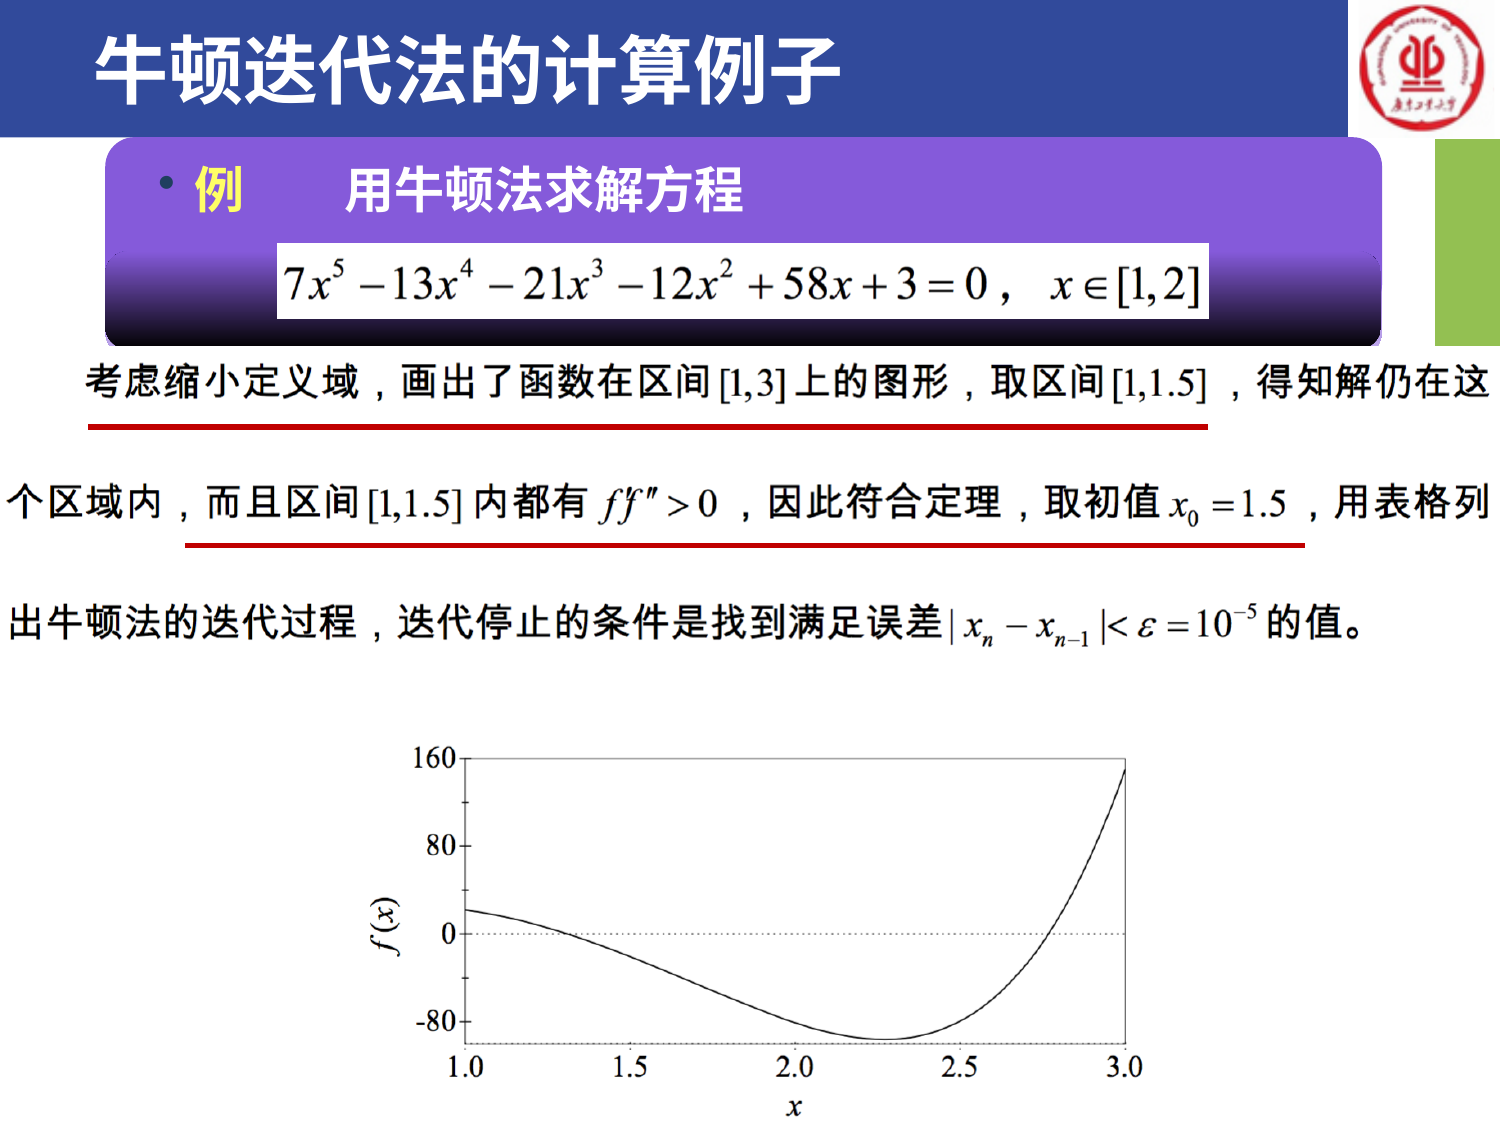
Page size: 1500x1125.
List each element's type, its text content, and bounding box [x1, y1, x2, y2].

title 牛顿迭代法的计算例子 [26, 28, 1190, 109]
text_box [17, 136, 1500, 344]
picture [277, 243, 1209, 319]
picture [0, 346, 1500, 1125]
picture [1358, 1, 1495, 136]
